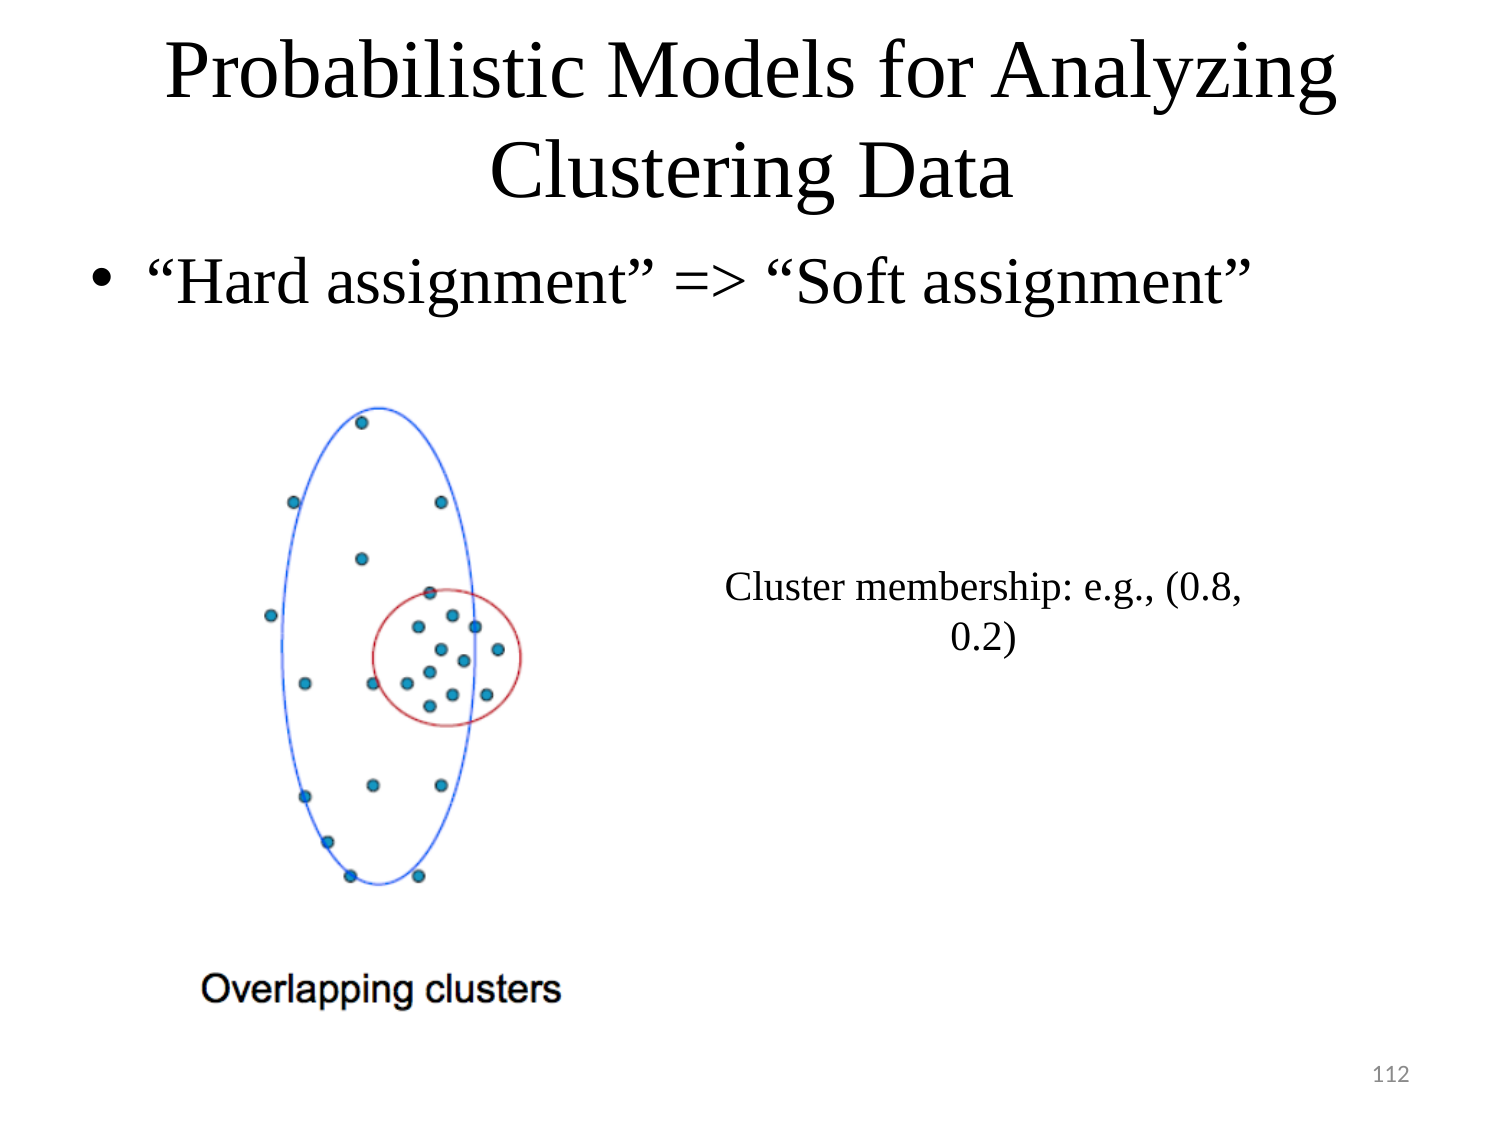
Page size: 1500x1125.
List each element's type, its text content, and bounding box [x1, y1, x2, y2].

picture [145, 381, 600, 1043]
title Probabilistic Models for Analyzing Clustering Data [43, 20, 1461, 208]
slide_number 112 [1074, 1042, 1425, 1103]
text_box Cluster membership: e.g., (0.8, 0.2) [672, 550, 1295, 666]
list “Hard assignment” => “Soft assignment” [75, 229, 1425, 1005]
